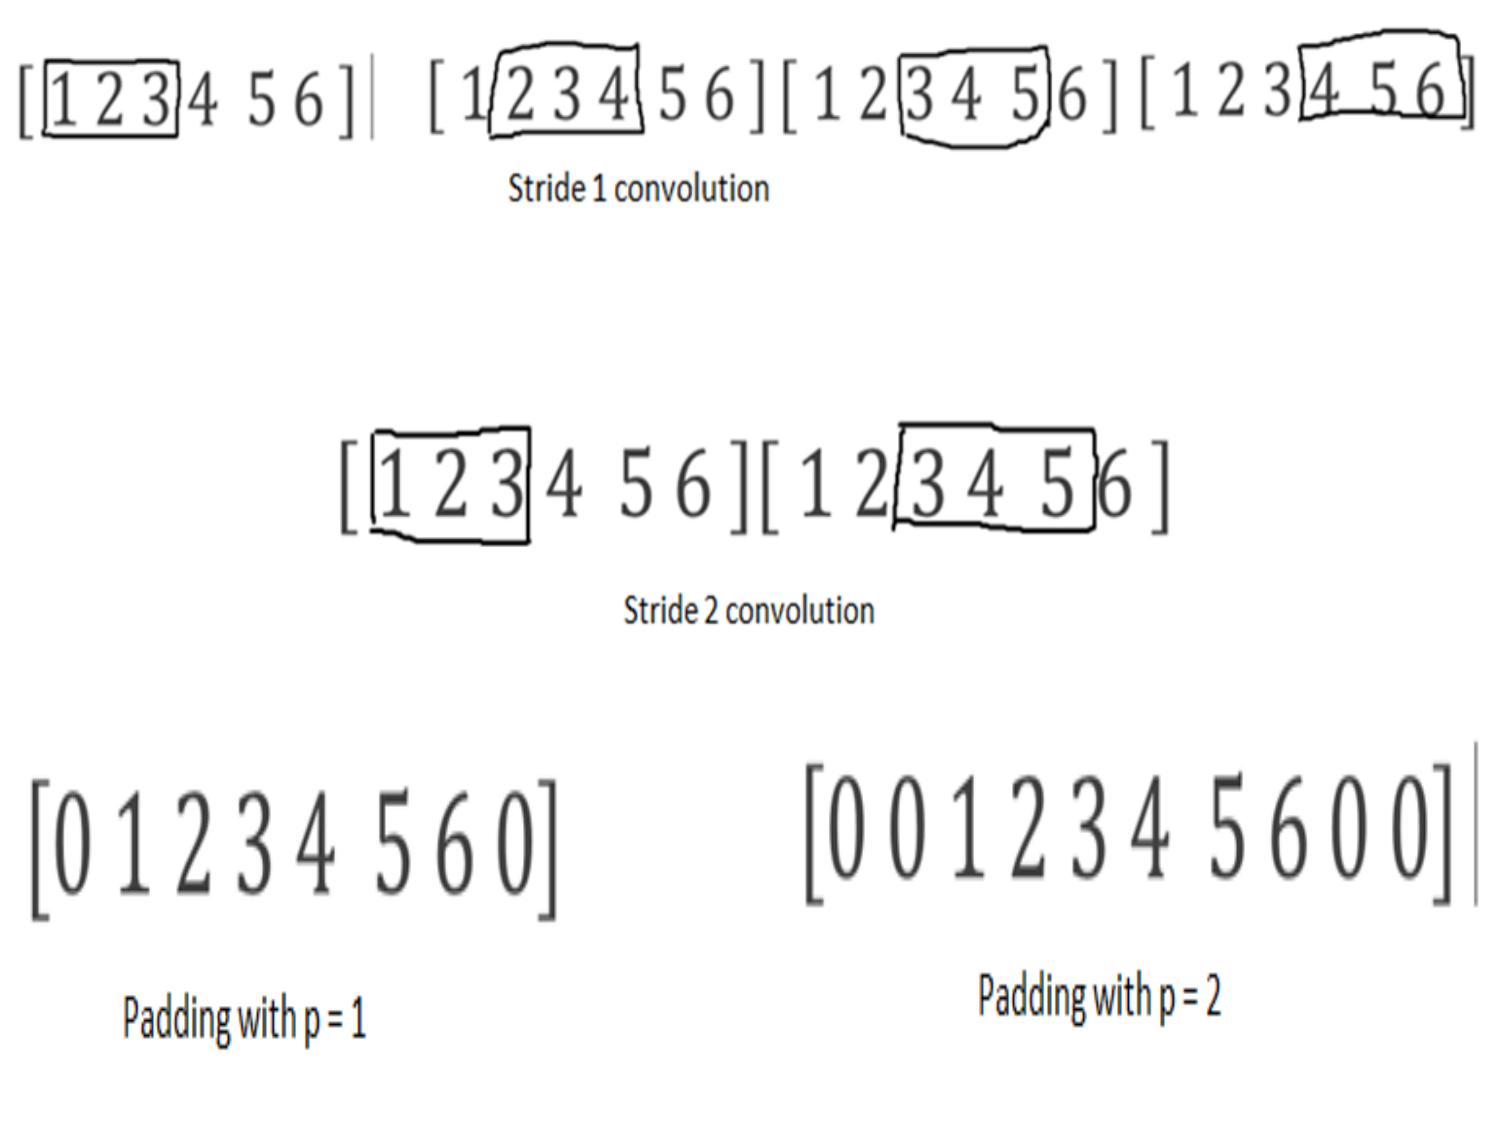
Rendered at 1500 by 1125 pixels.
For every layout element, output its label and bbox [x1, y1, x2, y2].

picture [0, 0, 1500, 205]
picture [299, 374, 1224, 643]
picture [0, 687, 1500, 1125]
